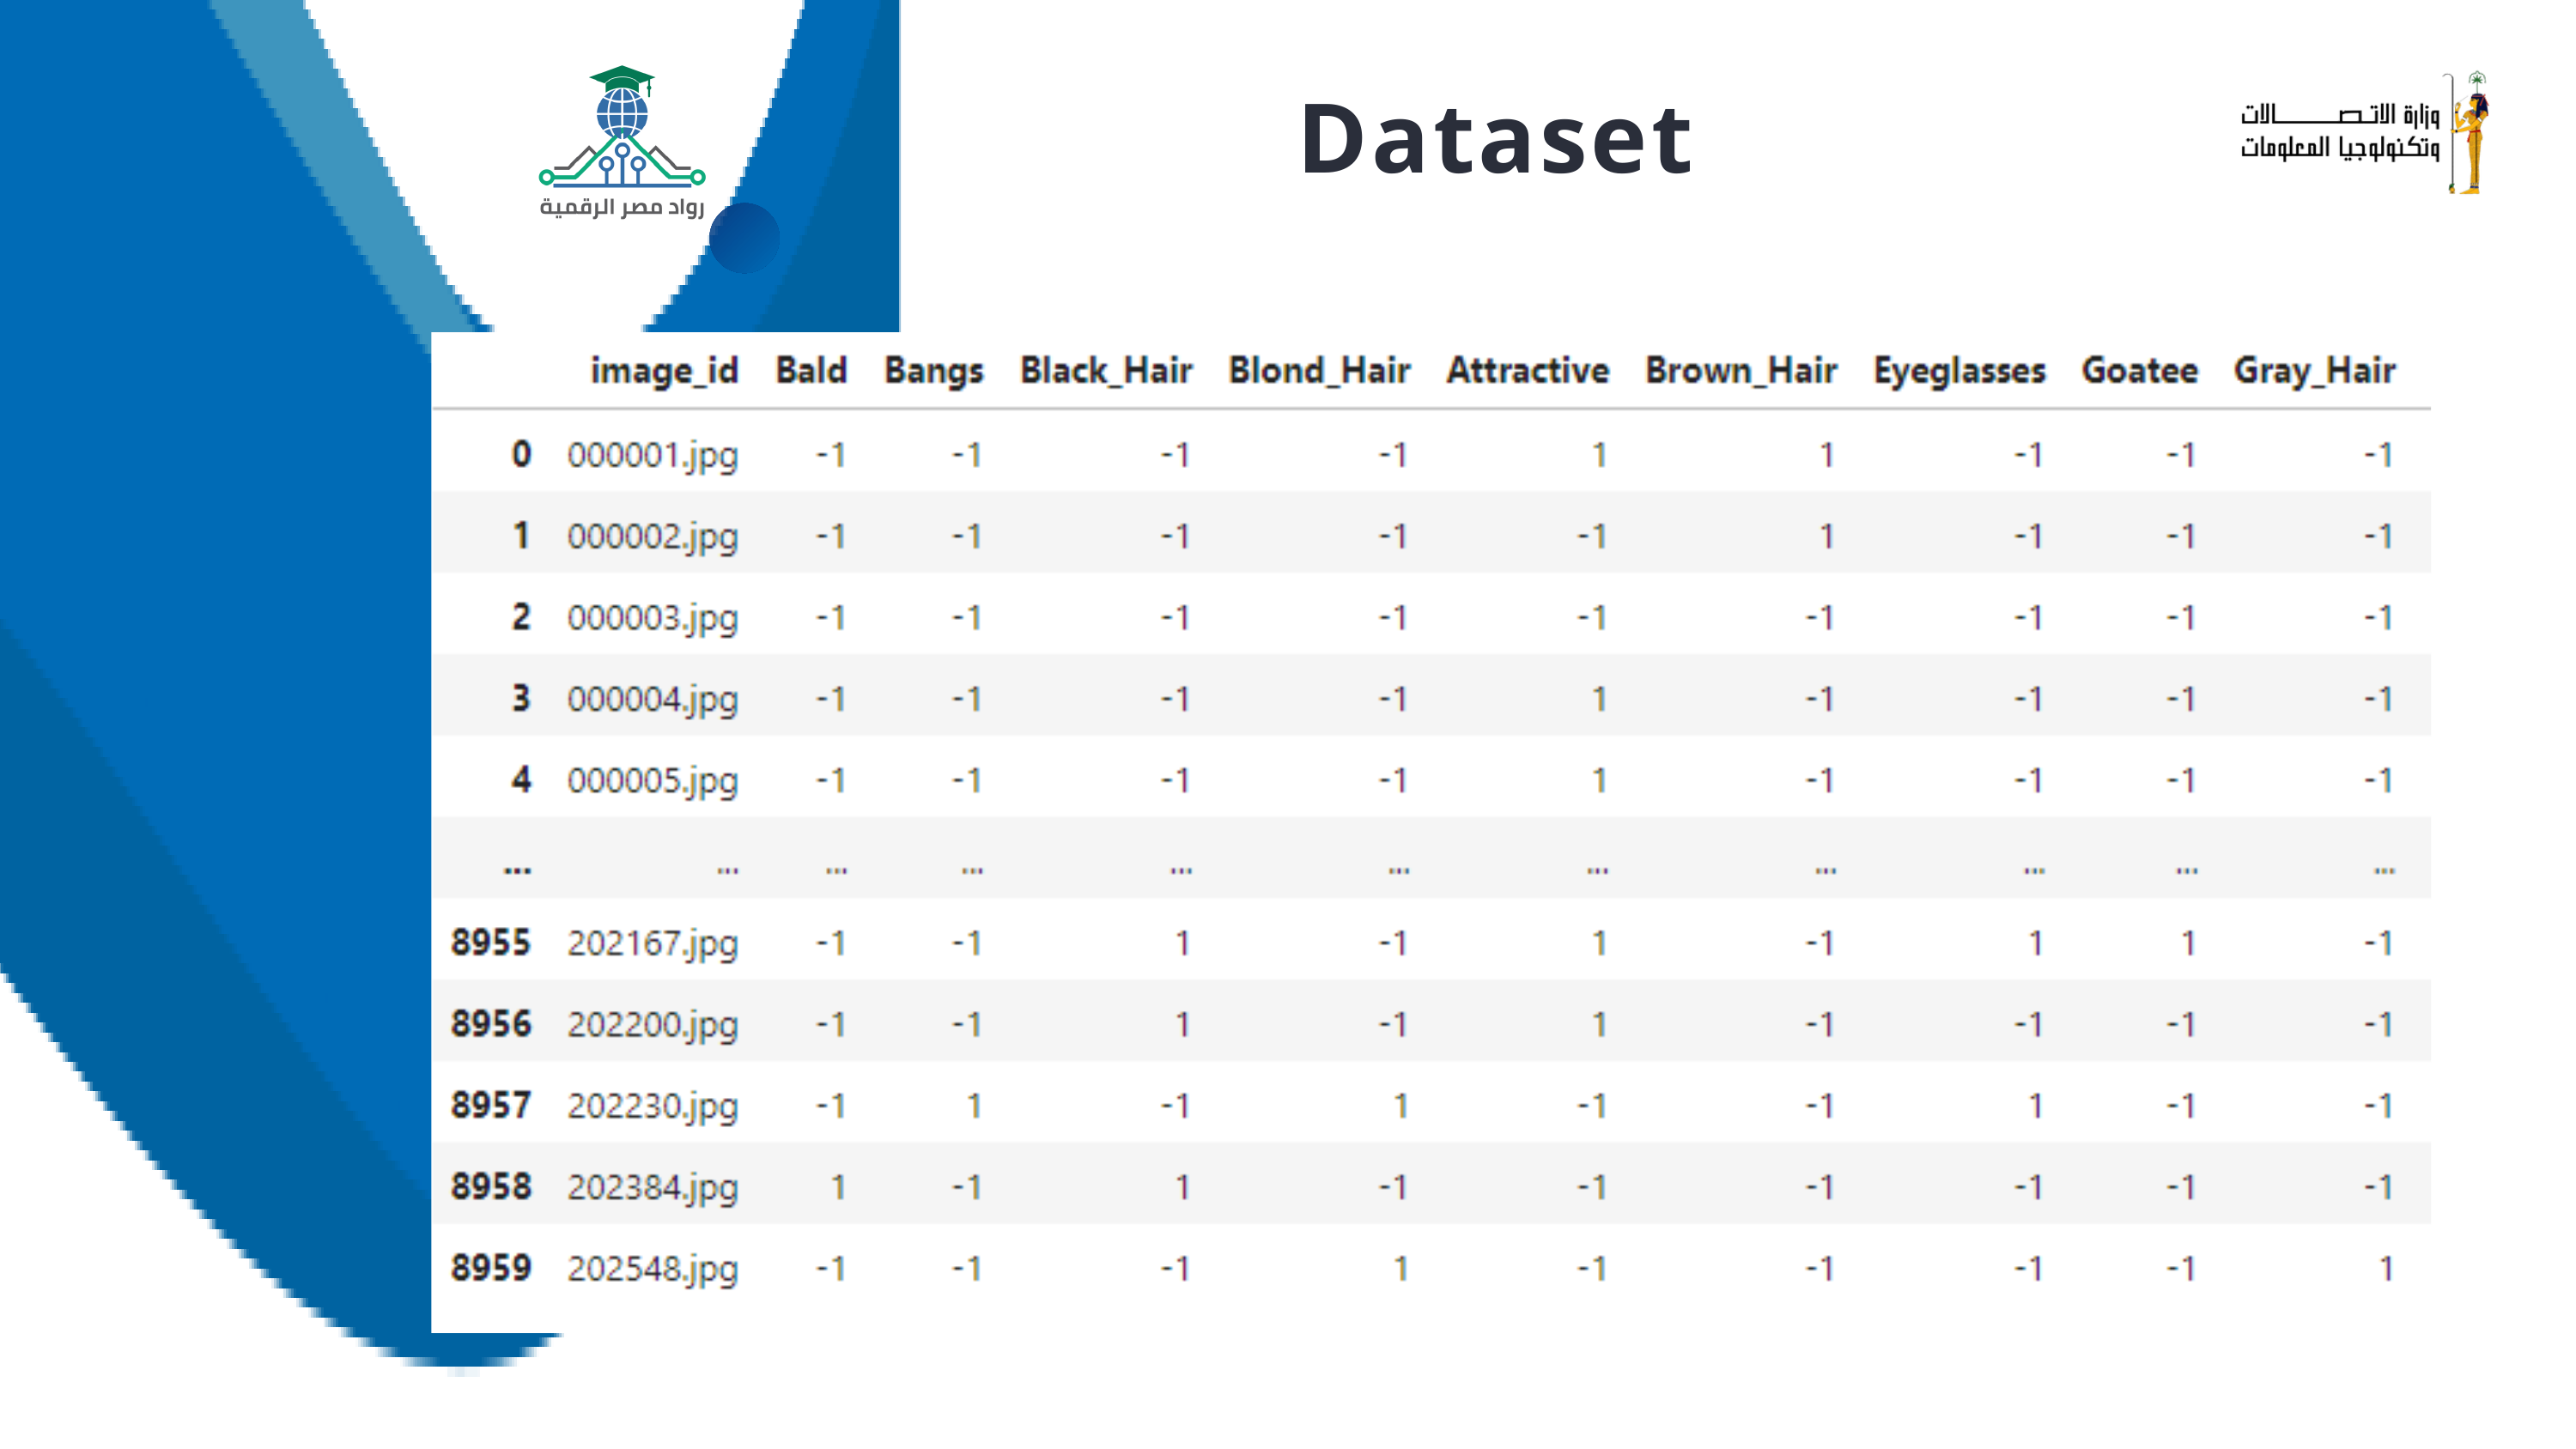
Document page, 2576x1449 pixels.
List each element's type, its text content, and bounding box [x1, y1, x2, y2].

text_box Dataset [1288, 76, 1694, 192]
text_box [709, 203, 780, 274]
text_box [0, 0, 902, 1449]
text_box [431, 332, 2432, 1333]
text_box [465, 0, 780, 290]
text_box [2233, 66, 2505, 202]
